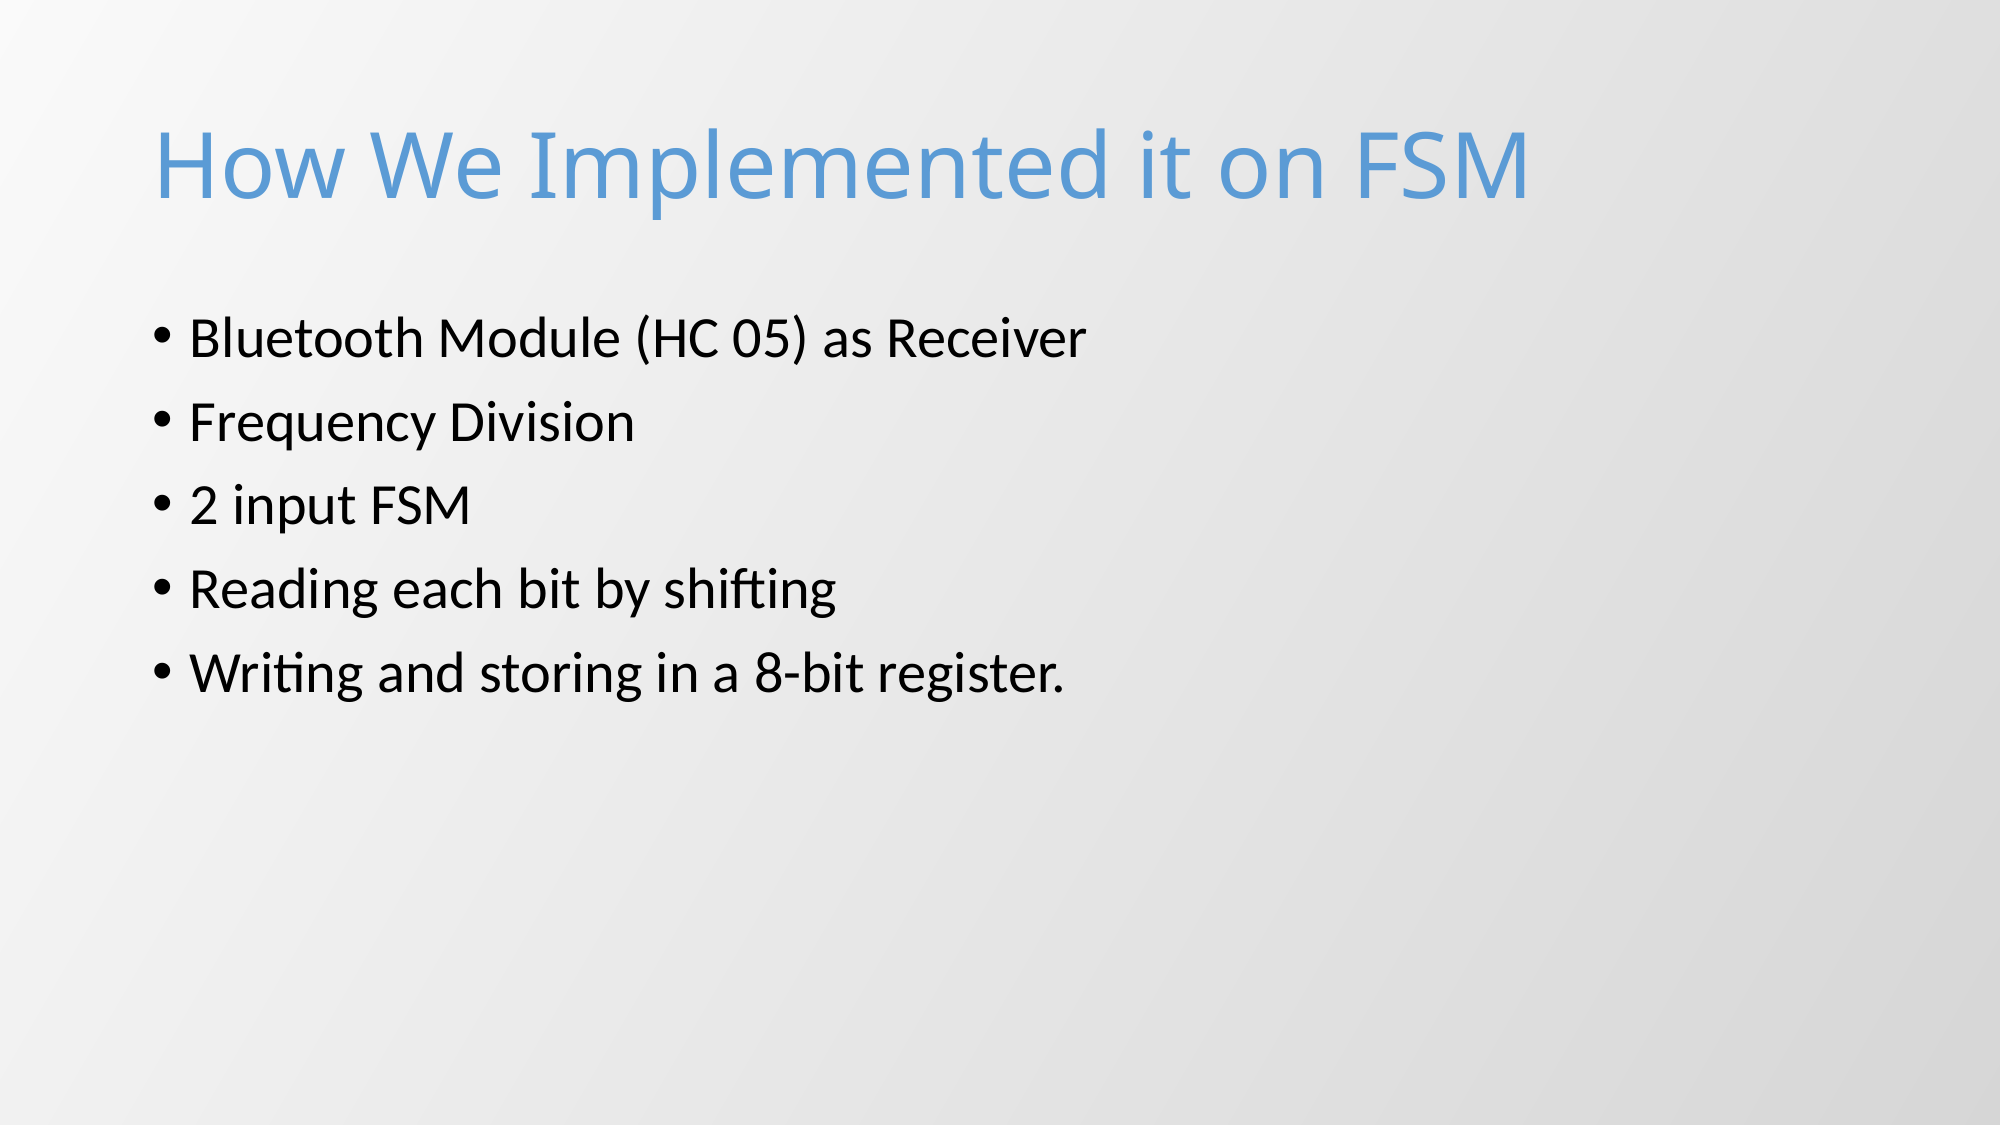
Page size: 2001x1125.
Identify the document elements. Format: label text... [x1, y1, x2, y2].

title How We Implemented it on FSM [137, 59, 1863, 278]
list Bluetooth Module (HC 05) as Receiver Frequency Division 2 input FSM Reading each bit by shifting Writing and storing in a 8-bit register. [137, 299, 1863, 1014]
